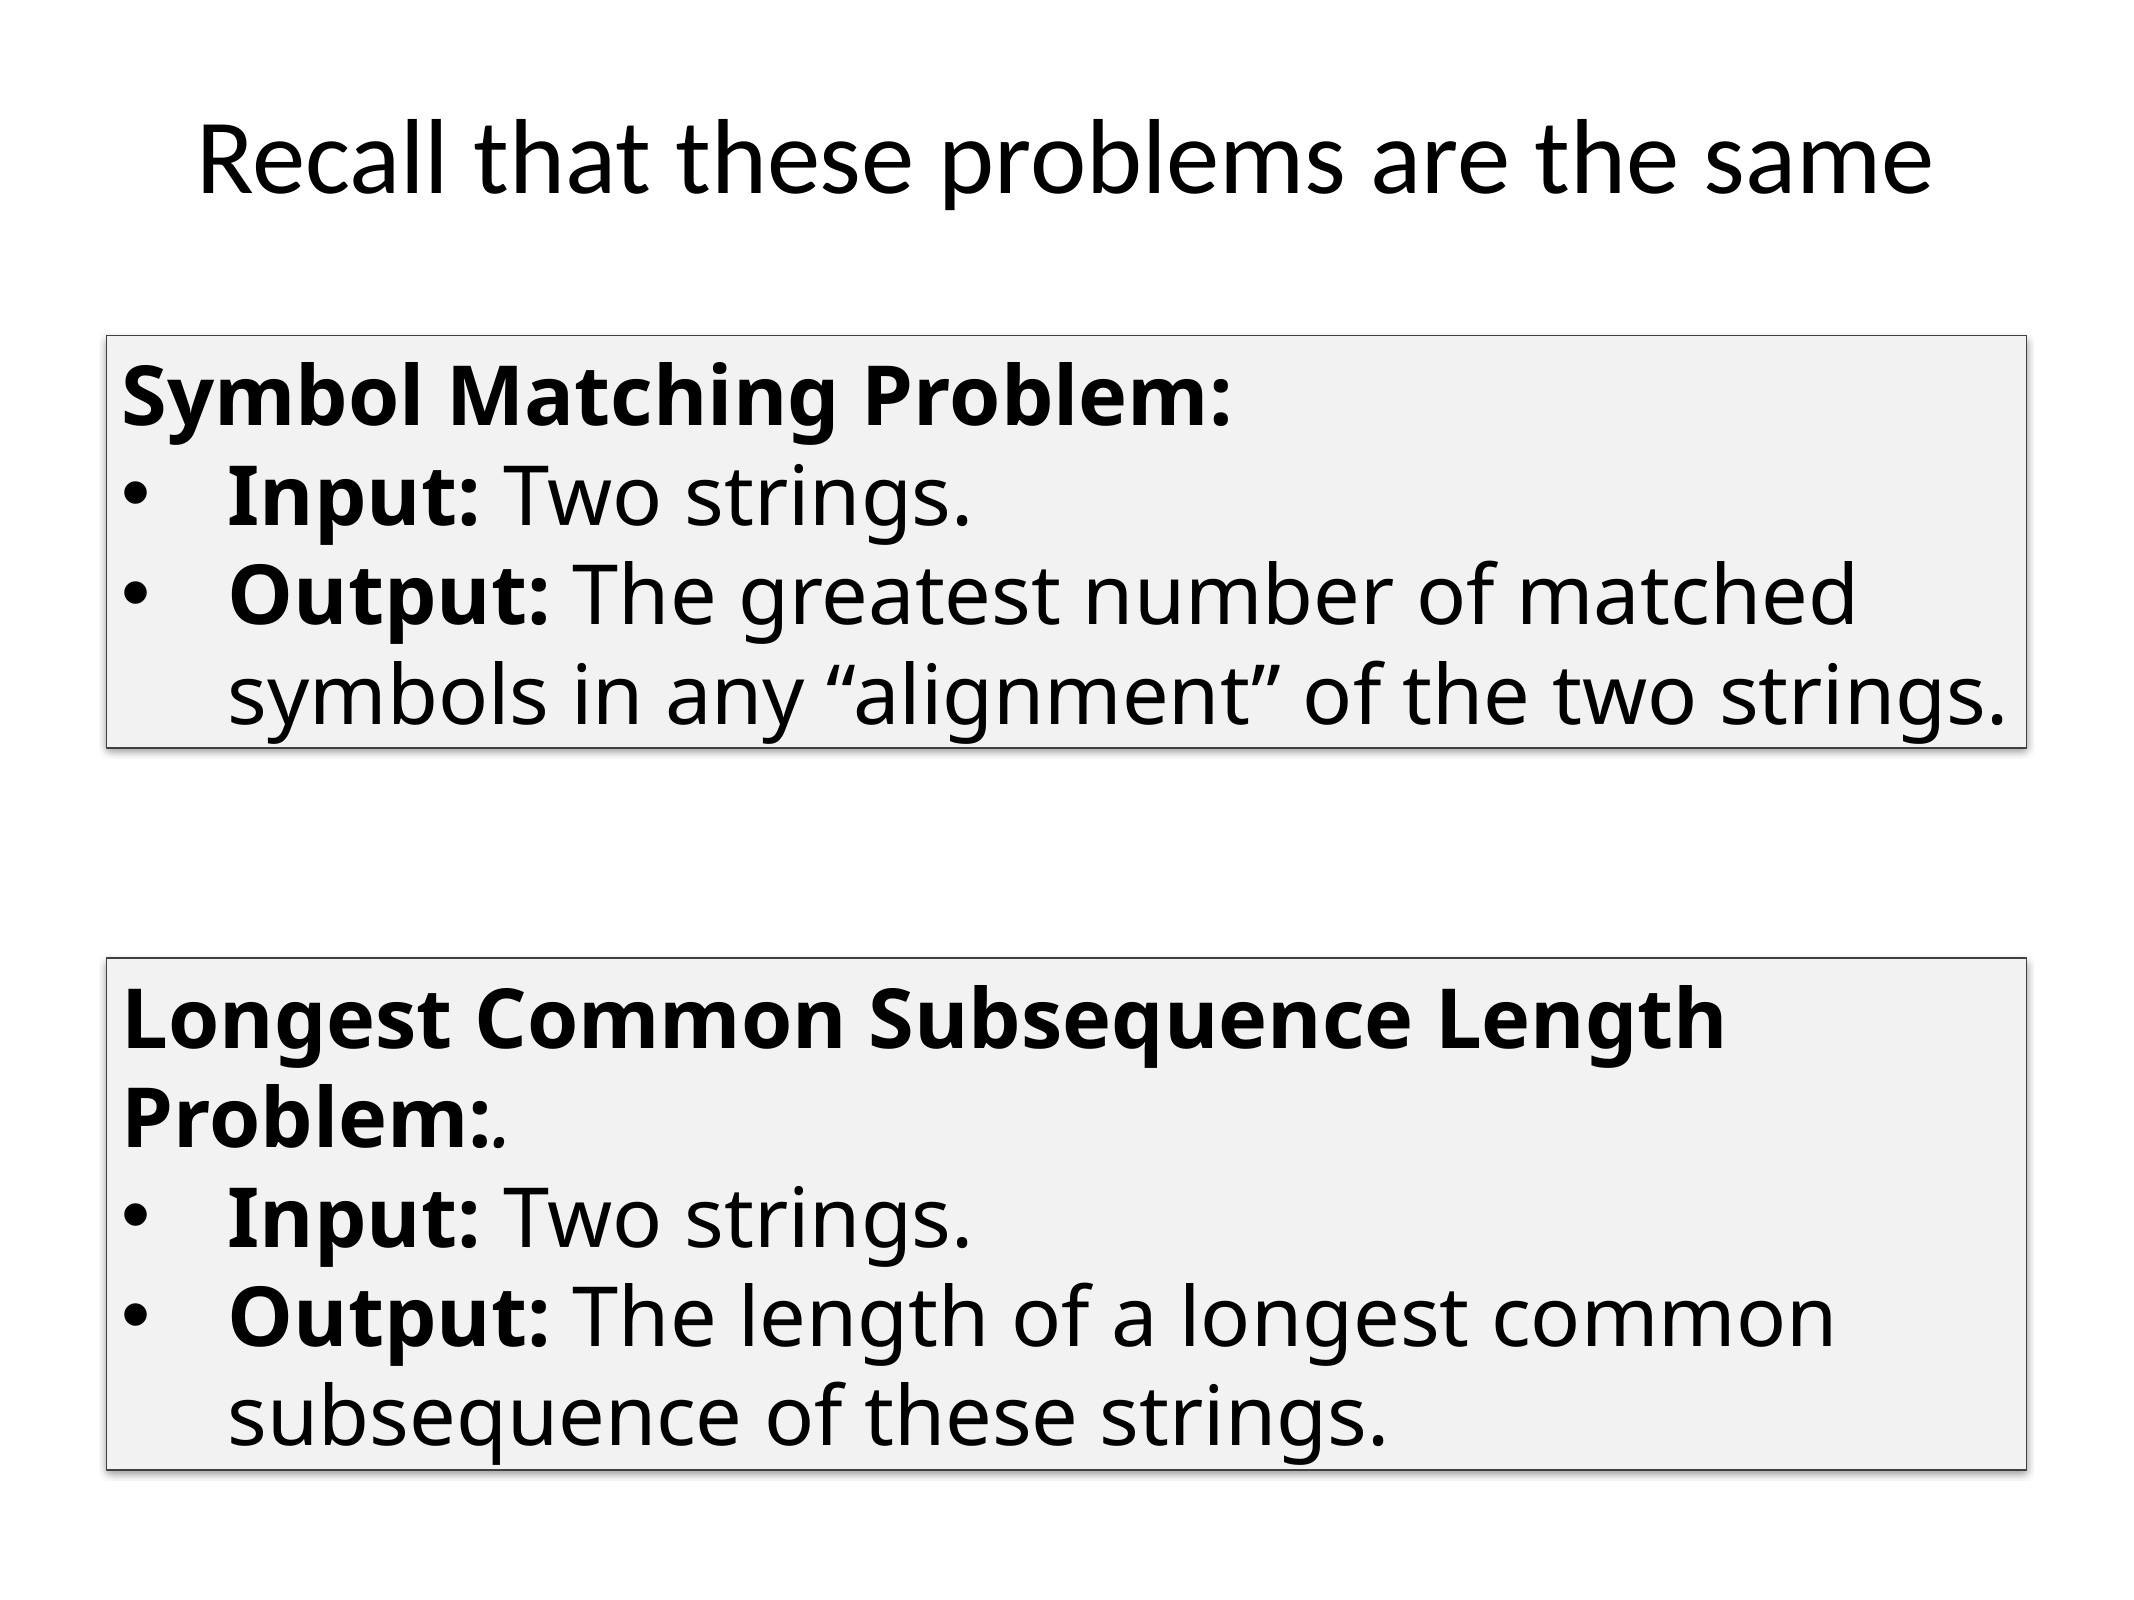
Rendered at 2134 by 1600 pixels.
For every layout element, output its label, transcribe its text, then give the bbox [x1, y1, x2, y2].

text_box Symbol Matching Problem: Input: Two strings. Output: The greatest number of matched symbols in any “alignment” of the two strings. [106, 335, 2027, 749]
title Recall that these problems are the same [106, 17, 2027, 285]
text_box Longest Common Subsequence Length Problem:. Input: Two strings. Output: The length of a longest common subsequence of these strings. [106, 957, 2027, 1471]
